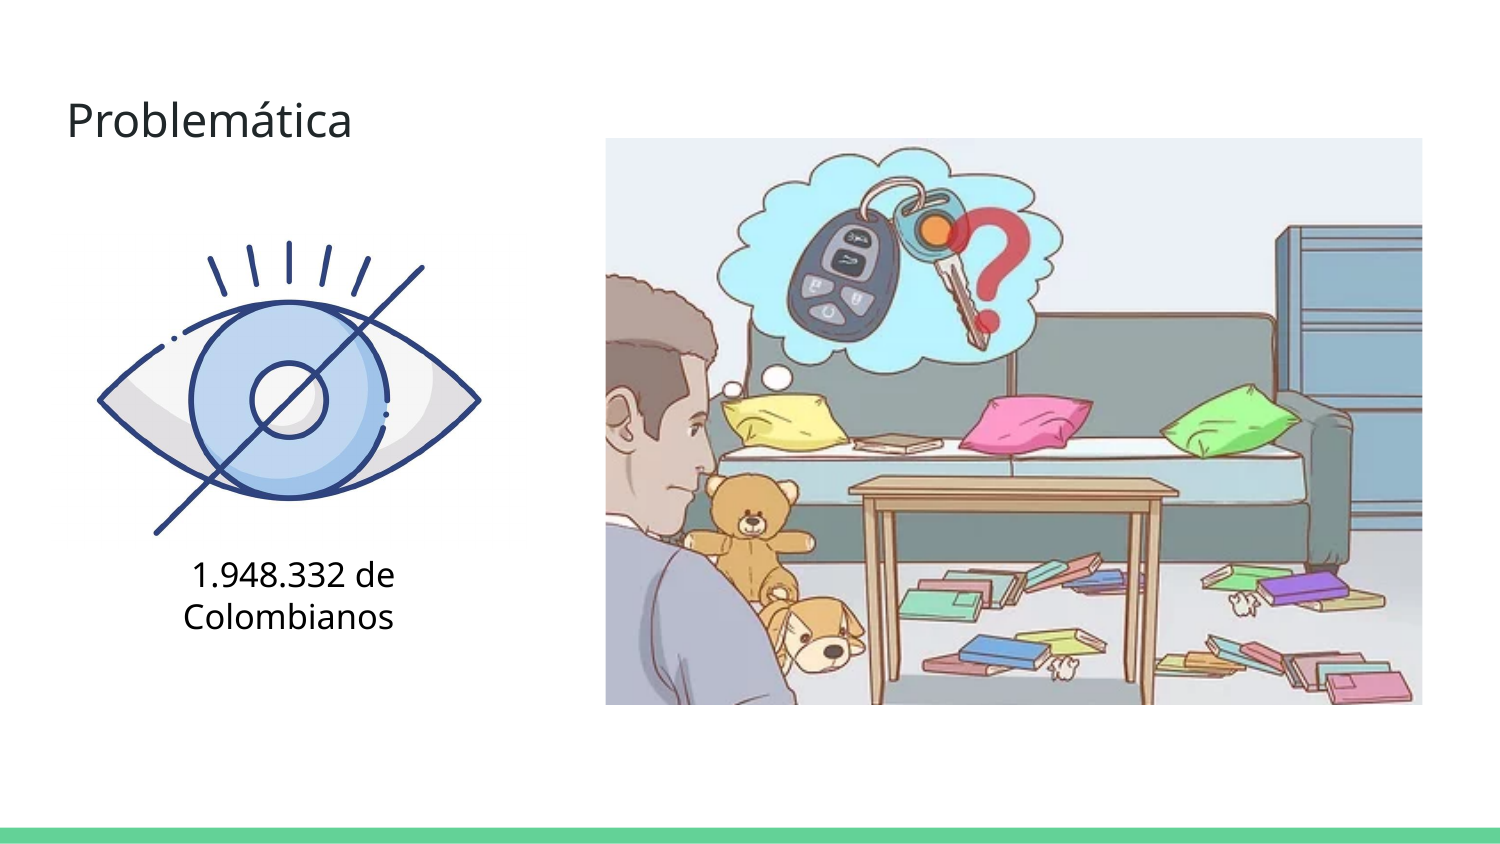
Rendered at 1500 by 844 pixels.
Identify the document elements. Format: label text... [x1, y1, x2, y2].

picture [605, 138, 1423, 706]
text_box 1.948.332 de Colombianos [154, 557, 423, 651]
title Problemática [51, 72, 1449, 167]
picture [50, 233, 527, 550]
